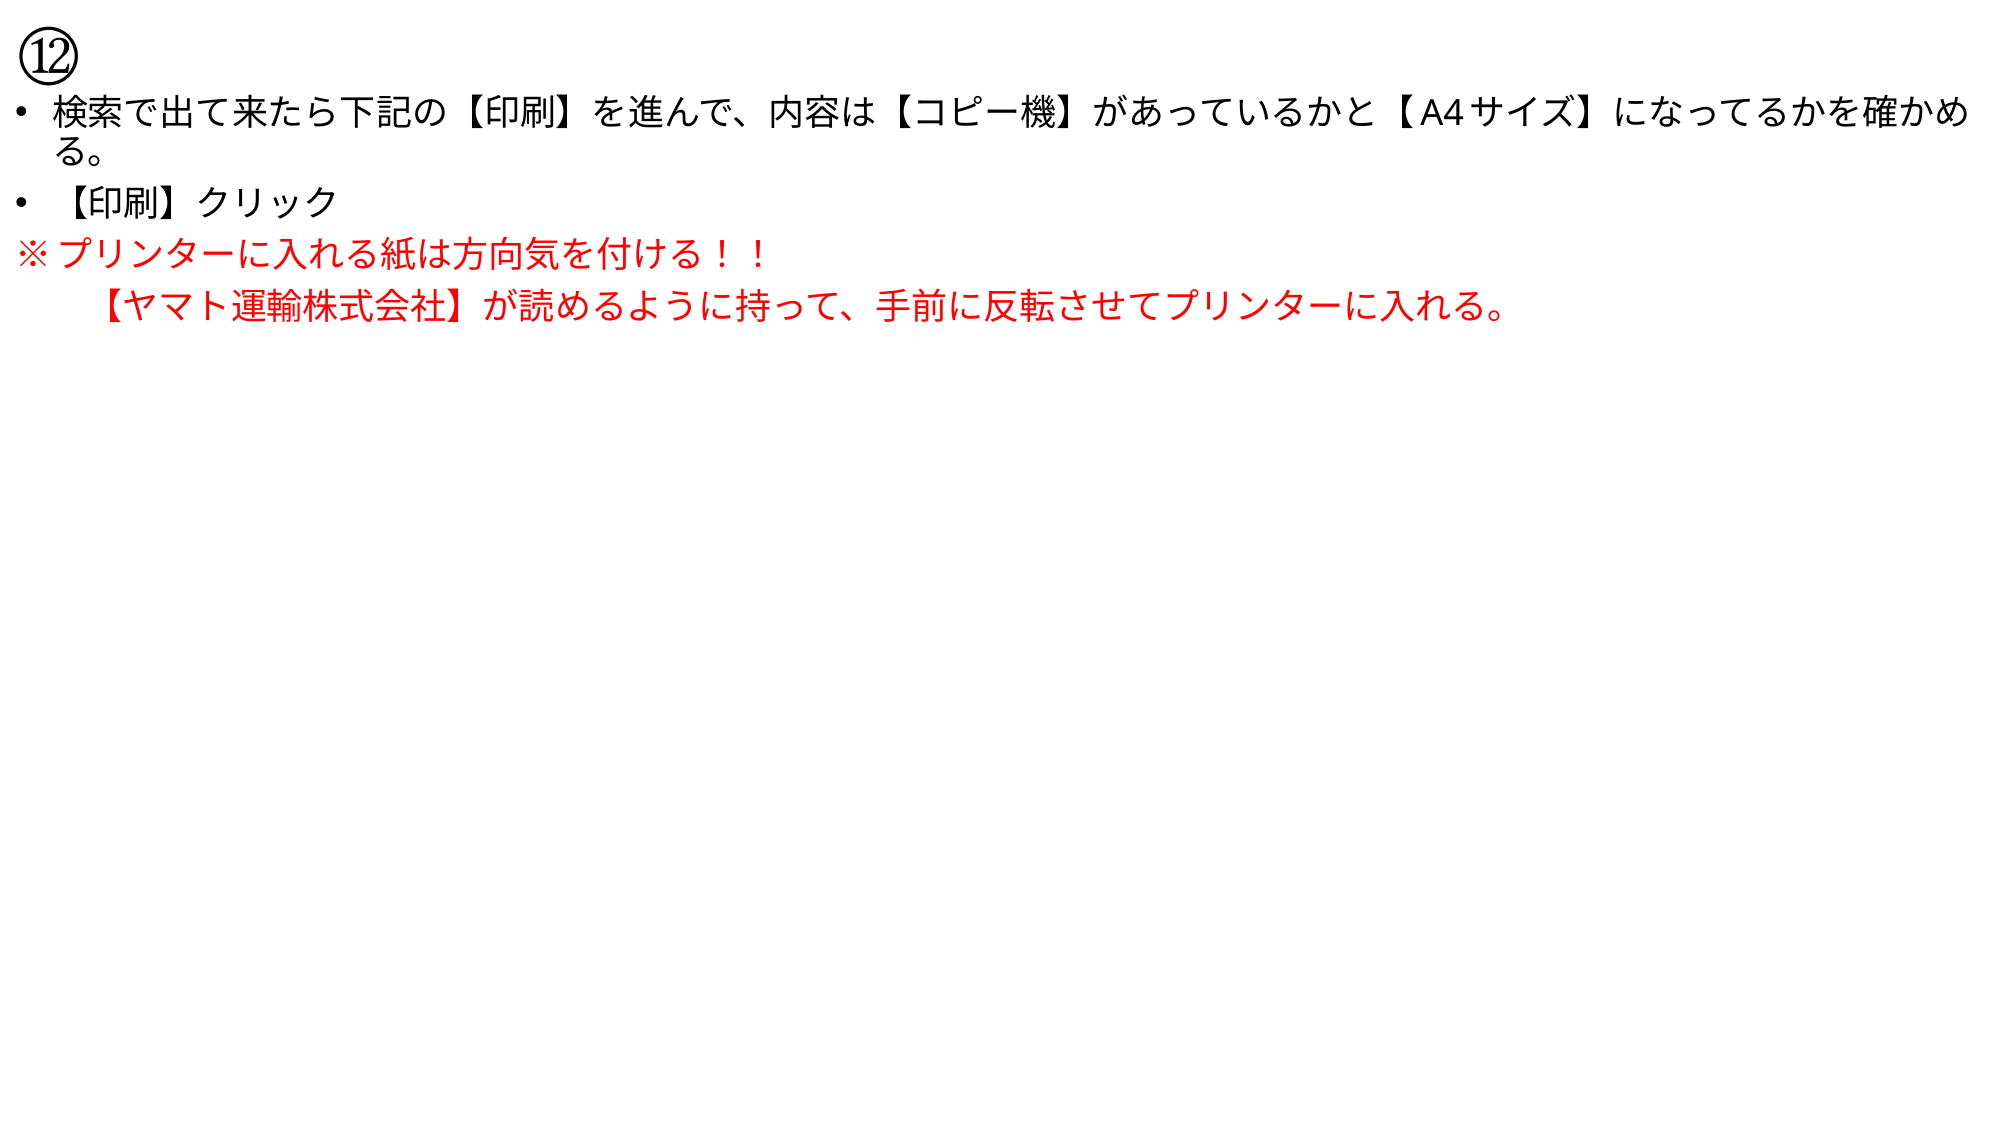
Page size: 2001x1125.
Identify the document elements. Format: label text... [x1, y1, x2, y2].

title ⑫ [0, 0, 1863, 86]
list 検索で出て来たら下記の【印刷】を進んで、内容は【コピー機】があっているかと【A4サイズ】になってるかを確かめる。 【印刷】クリック ※プリンターに入れる紙は方向気を付ける！！ 【ヤマト運輸株式会社】が読めるように持って、手前に反転させてプリンターに入れる。 [0, 86, 1989, 336]
